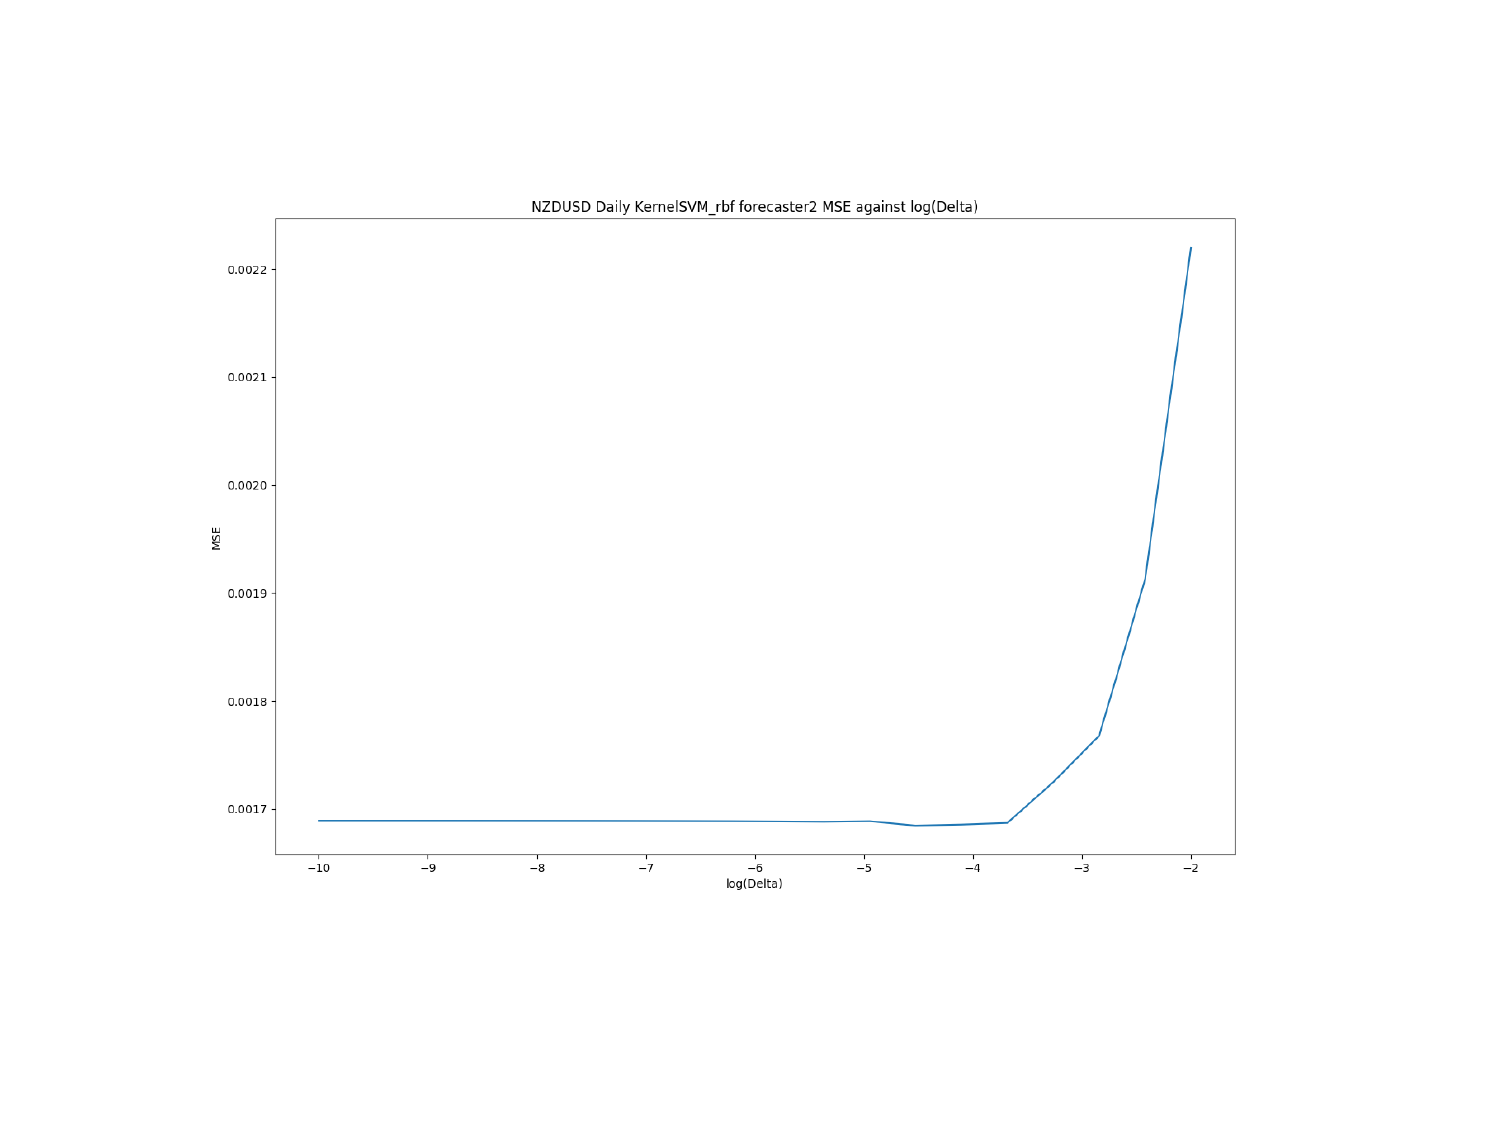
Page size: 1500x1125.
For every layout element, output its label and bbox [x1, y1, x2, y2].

picture [119, 119, 1358, 946]
